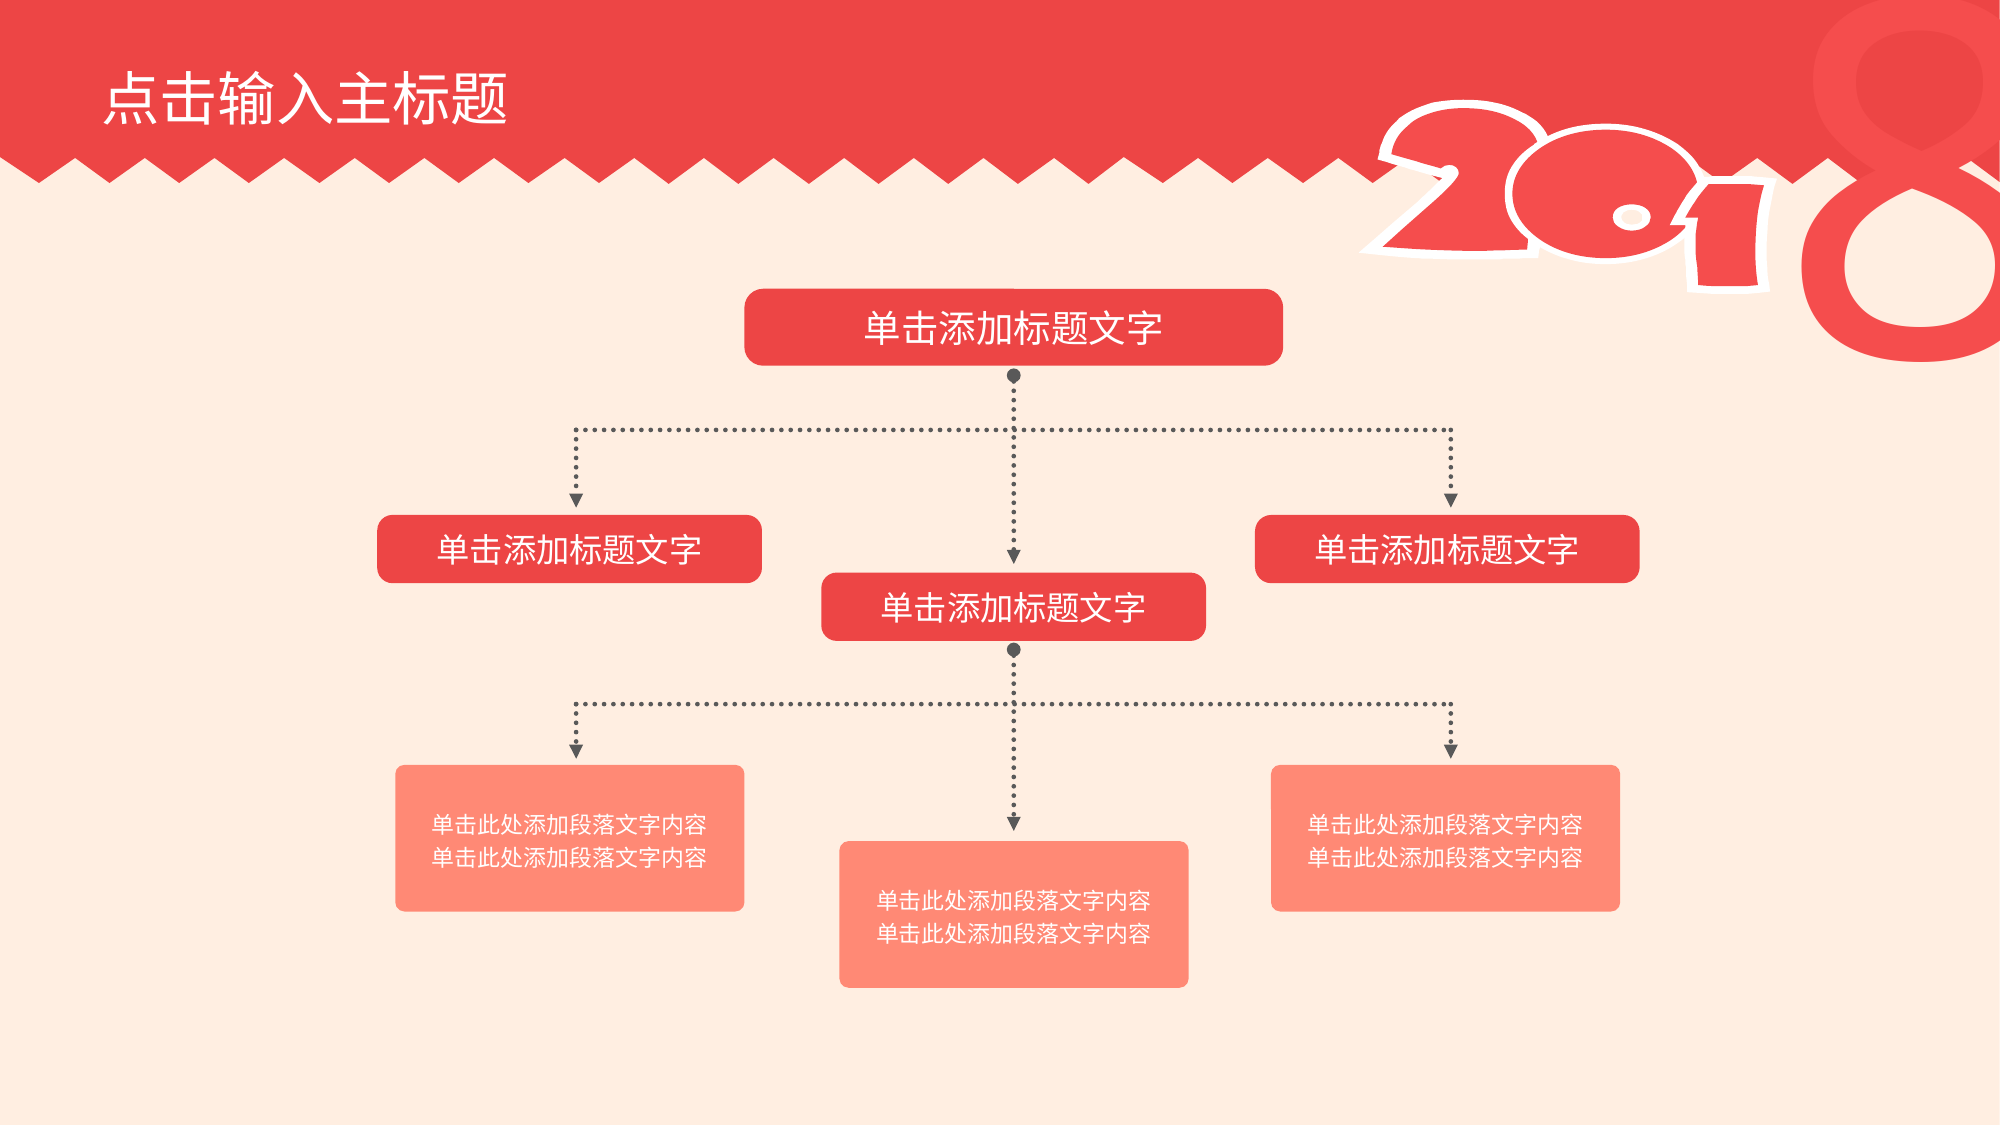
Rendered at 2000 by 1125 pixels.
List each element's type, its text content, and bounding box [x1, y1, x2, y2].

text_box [575, 429, 1452, 508]
text_box 单击此处添加段落文字内容 单击此处添加段落文字内容 [839, 920, 1189, 988]
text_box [376, 514, 1640, 584]
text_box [744, 288, 1284, 366]
text_box [1007, 375, 1020, 382]
text_box 单击添加标题文字 [821, 592, 1207, 641]
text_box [394, 764, 1621, 912]
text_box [575, 703, 1452, 760]
text_box 点击输入主标题 [86, 54, 525, 140]
text_box [1007, 643, 1020, 656]
